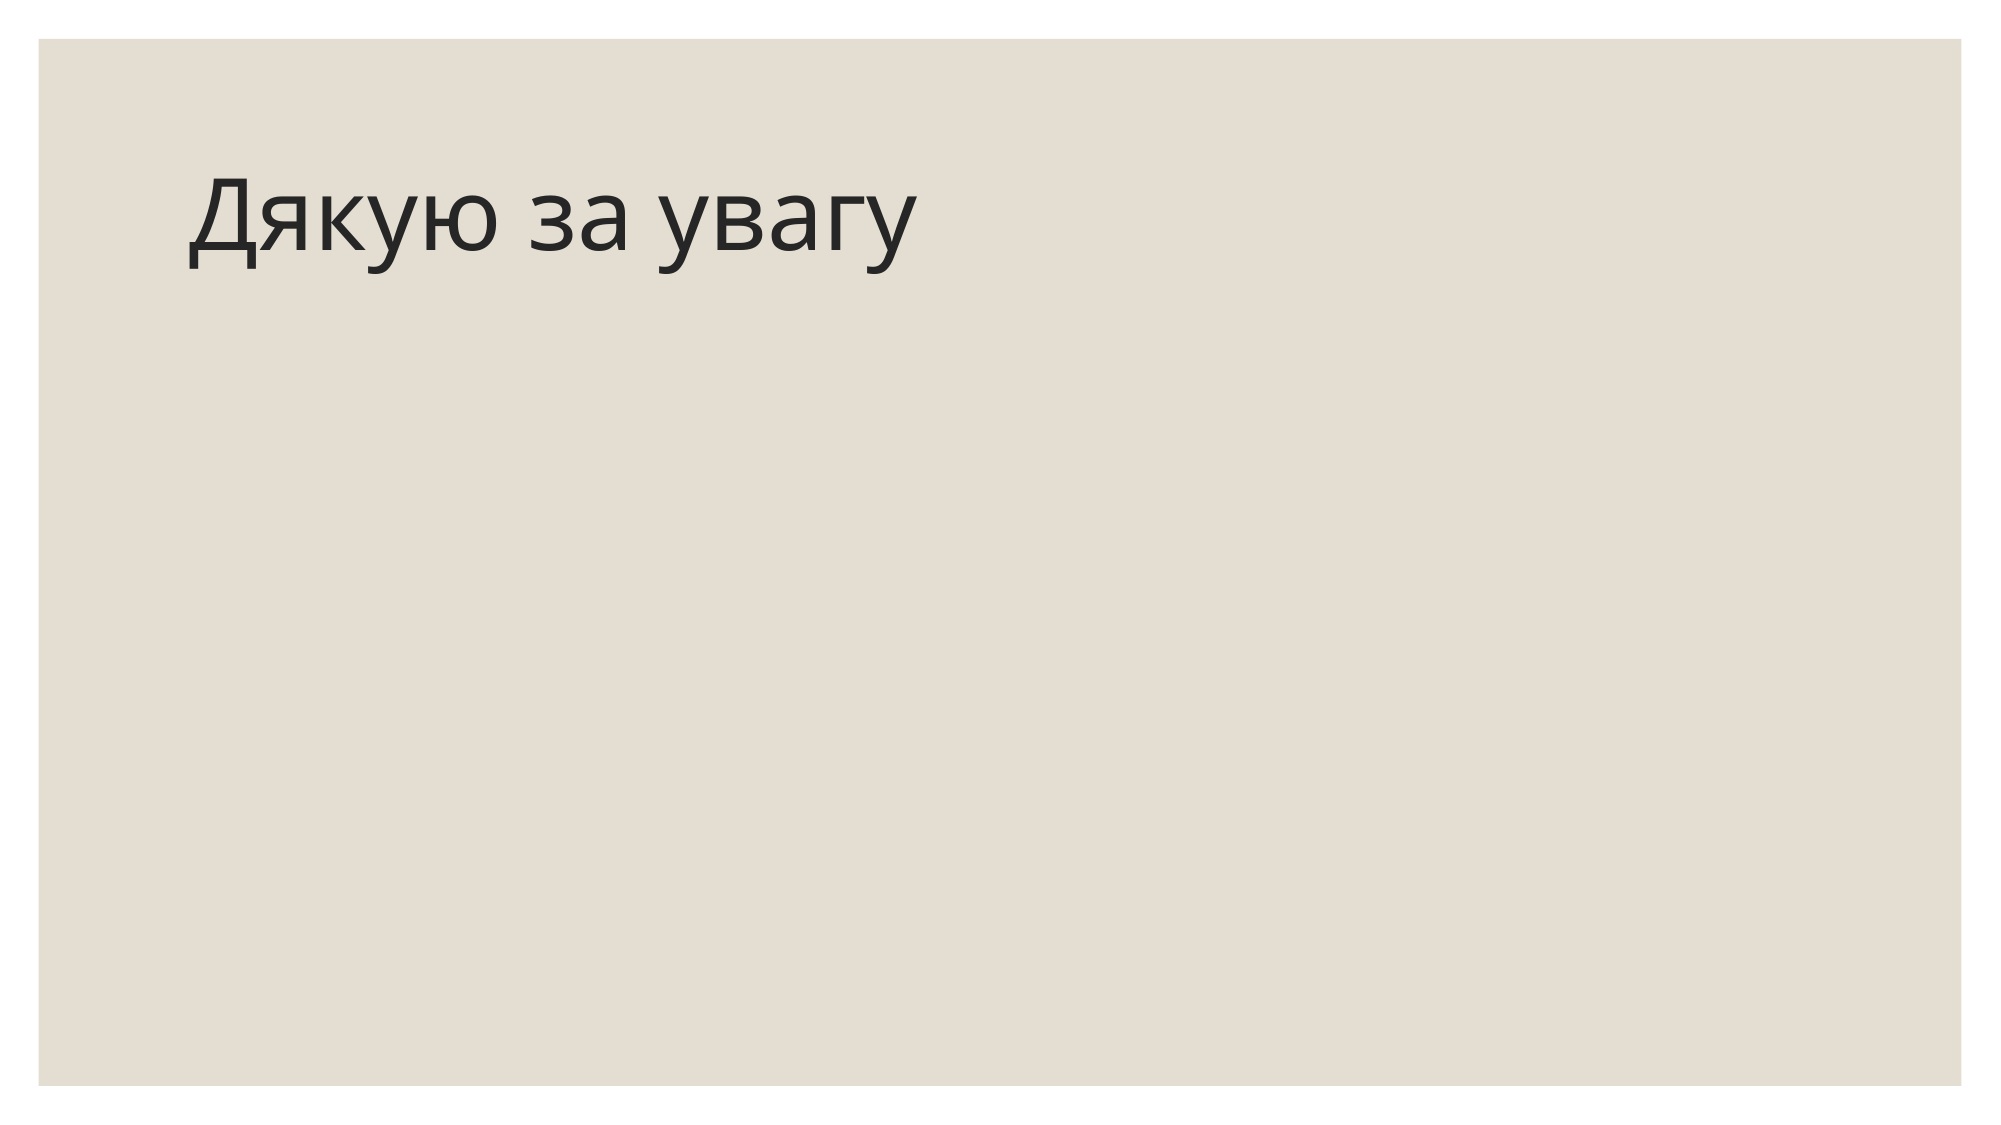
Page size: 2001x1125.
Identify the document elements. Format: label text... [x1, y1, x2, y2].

title Дякую за увагу [174, 105, 1825, 331]
